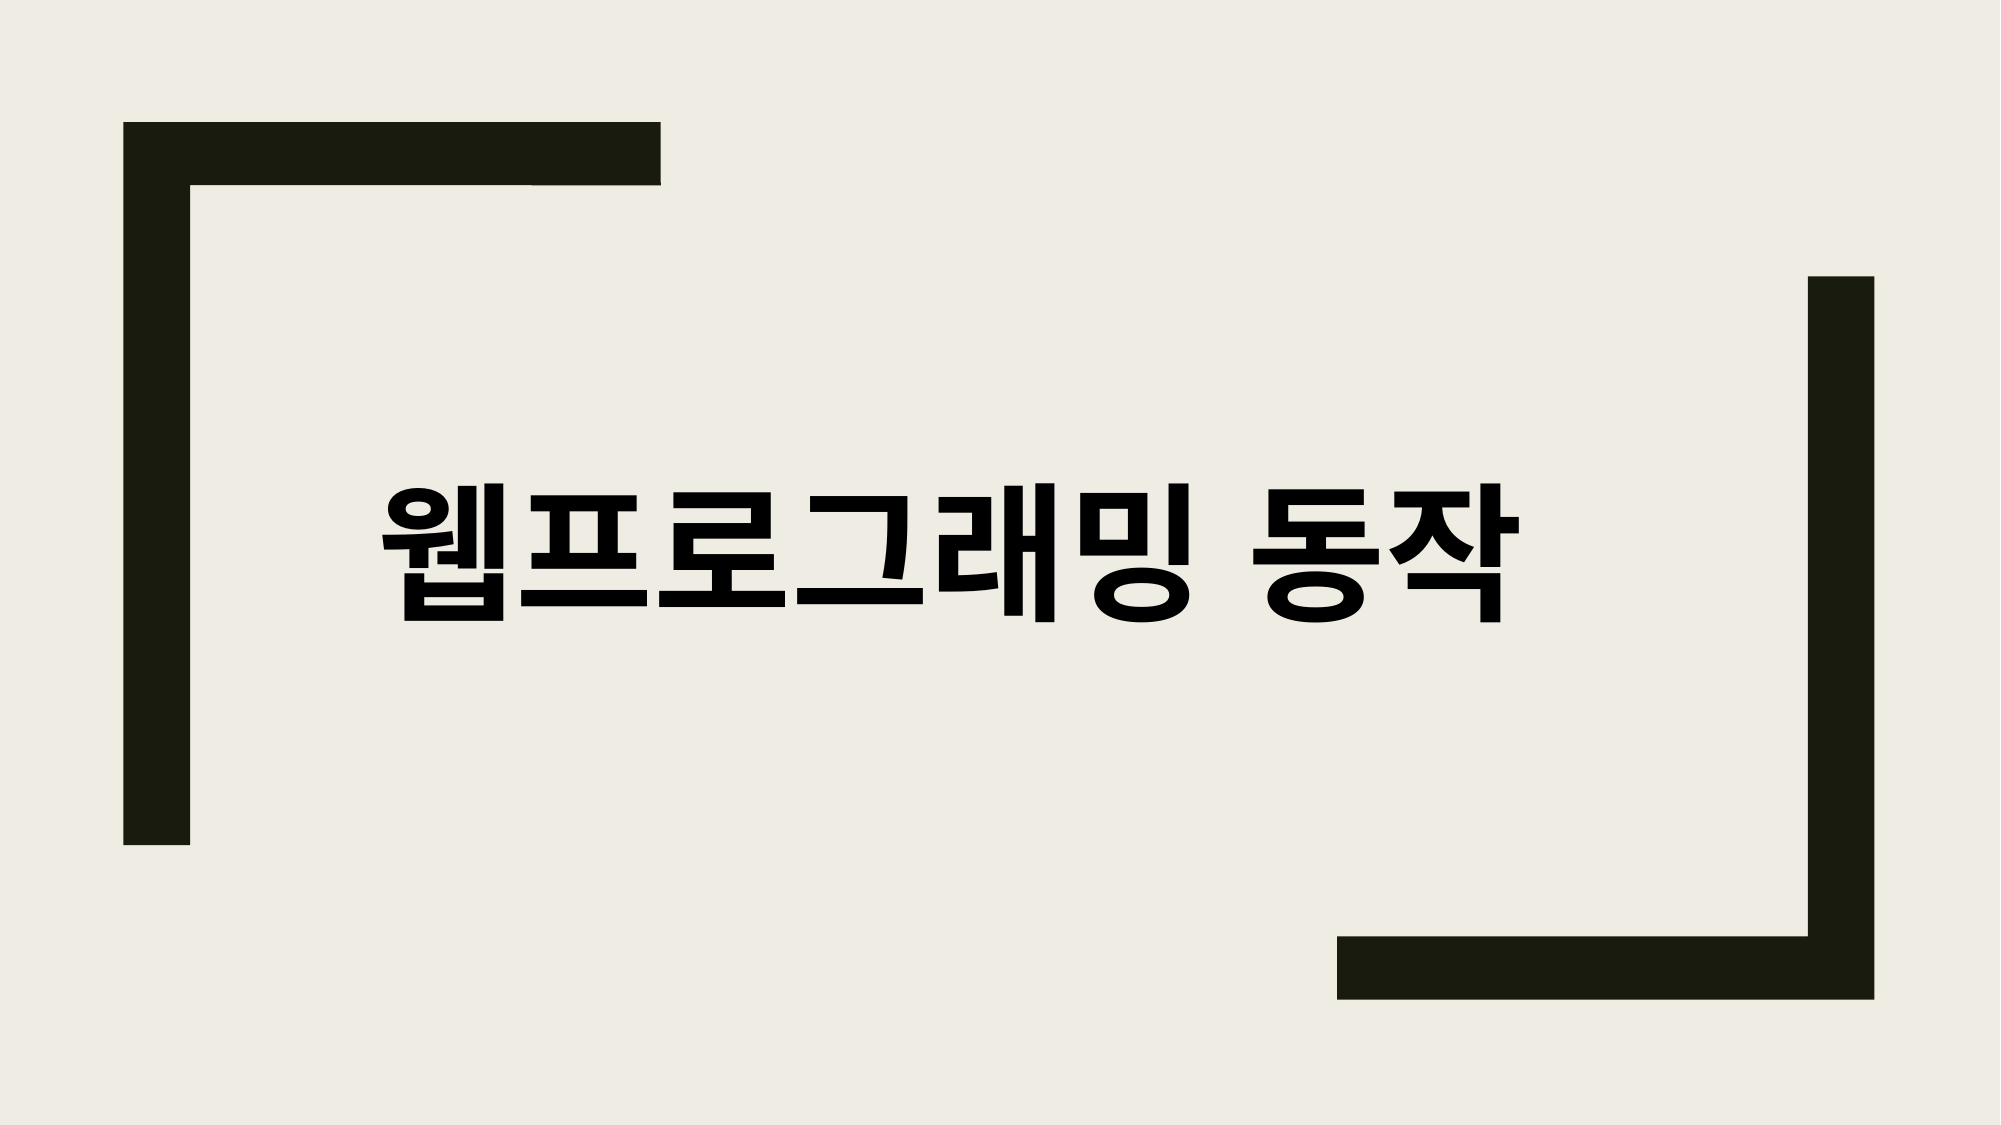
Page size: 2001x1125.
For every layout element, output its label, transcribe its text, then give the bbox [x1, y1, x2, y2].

title 웹프로그래밍 동작 [160, 305, 1742, 650]
